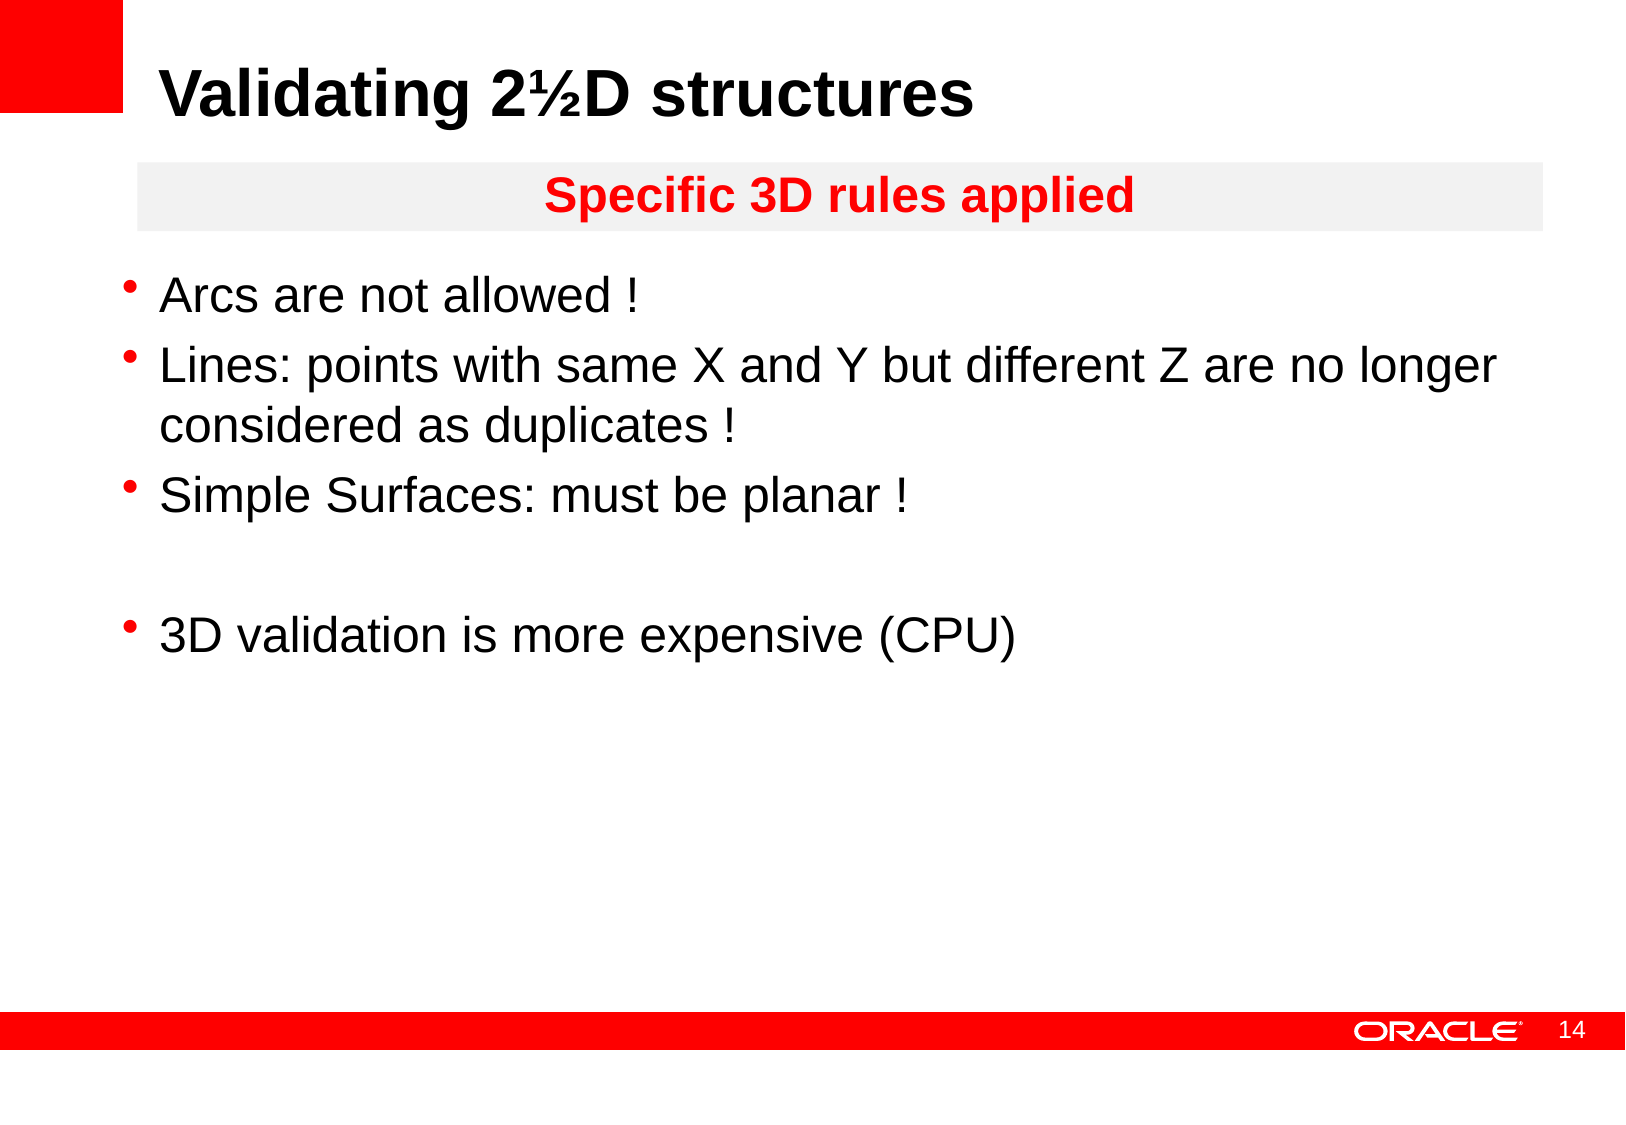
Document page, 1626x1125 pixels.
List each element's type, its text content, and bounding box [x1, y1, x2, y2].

list Arcs are not allowed ! Lines: points with same X and Y but different Z are no longer considered as duplicates ! Simple Surfaces: must be planar ! 3D validation is more expensive (CPU) [121, 262, 1538, 976]
picture [0, 1012, 1625, 1050]
title Validating 2½D structures [157, 49, 1506, 162]
picture [0, 0, 123, 113]
text_box Specific 3D rules applied [137, 162, 1543, 232]
